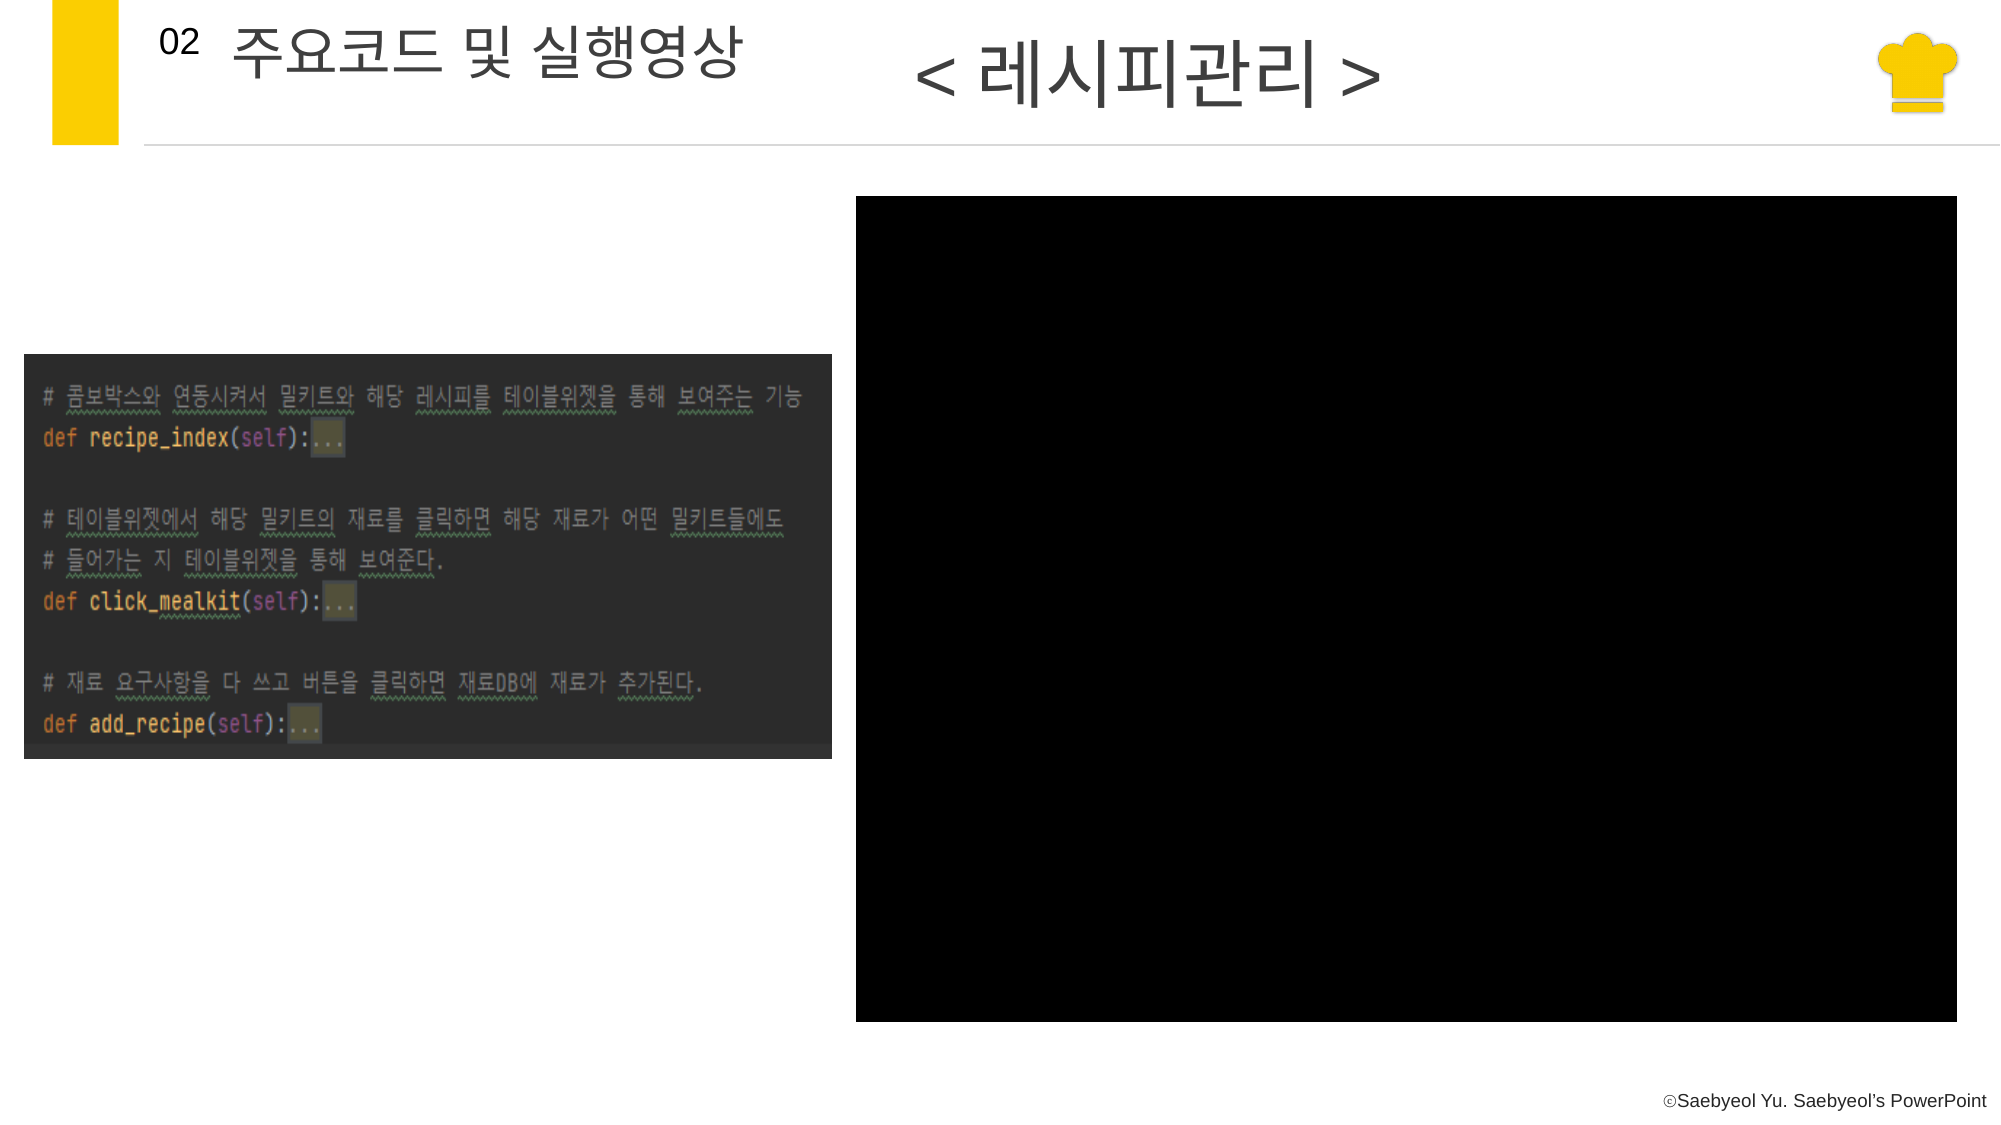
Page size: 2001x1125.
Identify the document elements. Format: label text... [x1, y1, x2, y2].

text_box <레시피관리> [876, 19, 1421, 125]
text_box 02 [143, 9, 216, 70]
picture [24, 354, 832, 759]
picture [856, 195, 1957, 1022]
text_box [52, 0, 119, 146]
text_box 주요코드 및 실행영상 [216, 8, 912, 94]
picture [1862, 16, 1973, 128]
